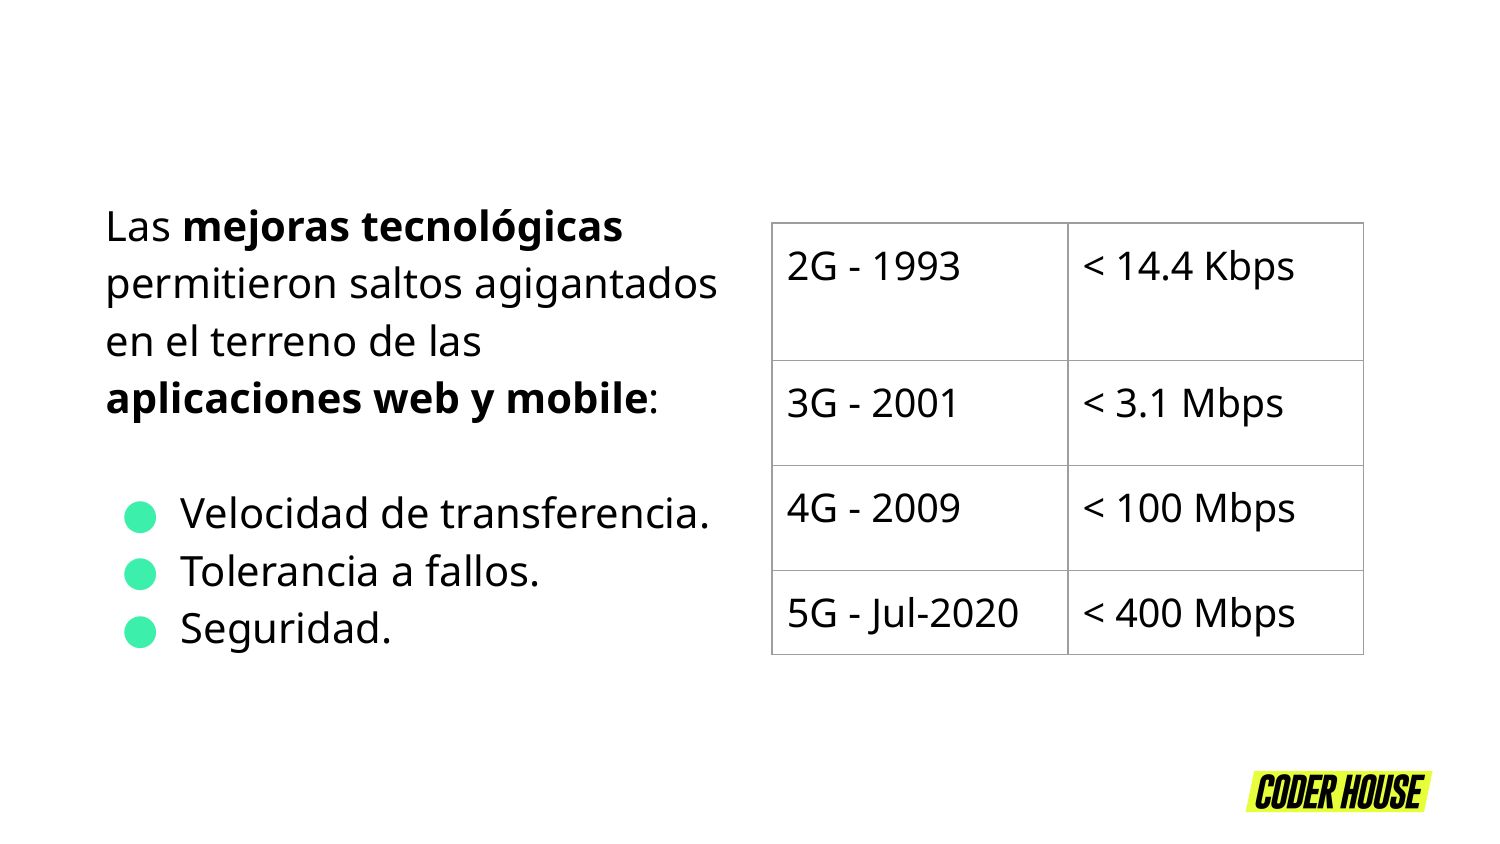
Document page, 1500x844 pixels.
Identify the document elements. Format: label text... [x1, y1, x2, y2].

table_cell 5G - Jul-2020 [773, 571, 1067, 654]
table_cell < 400 Mbps [1069, 571, 1363, 654]
text_box Las mejoras tecnológicas permitieron saltos agigantados en el terreno de las aplicaciones web y mobile: Velocidad de transferencia. Tolerancia a fallos. Seguridad. [90, 129, 750, 715]
picture [1241, 764, 1437, 819]
table_header < 14.4 Kbps [1069, 224, 1363, 360]
table_header 2G - 1993 [773, 224, 1067, 360]
table_cell 3G - 2001 [773, 361, 1067, 465]
table_cell < 3.1 Mbps [1069, 361, 1363, 465]
table_cell < 100 Mbps [1069, 466, 1363, 570]
table_cell 4G - 2009 [773, 466, 1067, 570]
